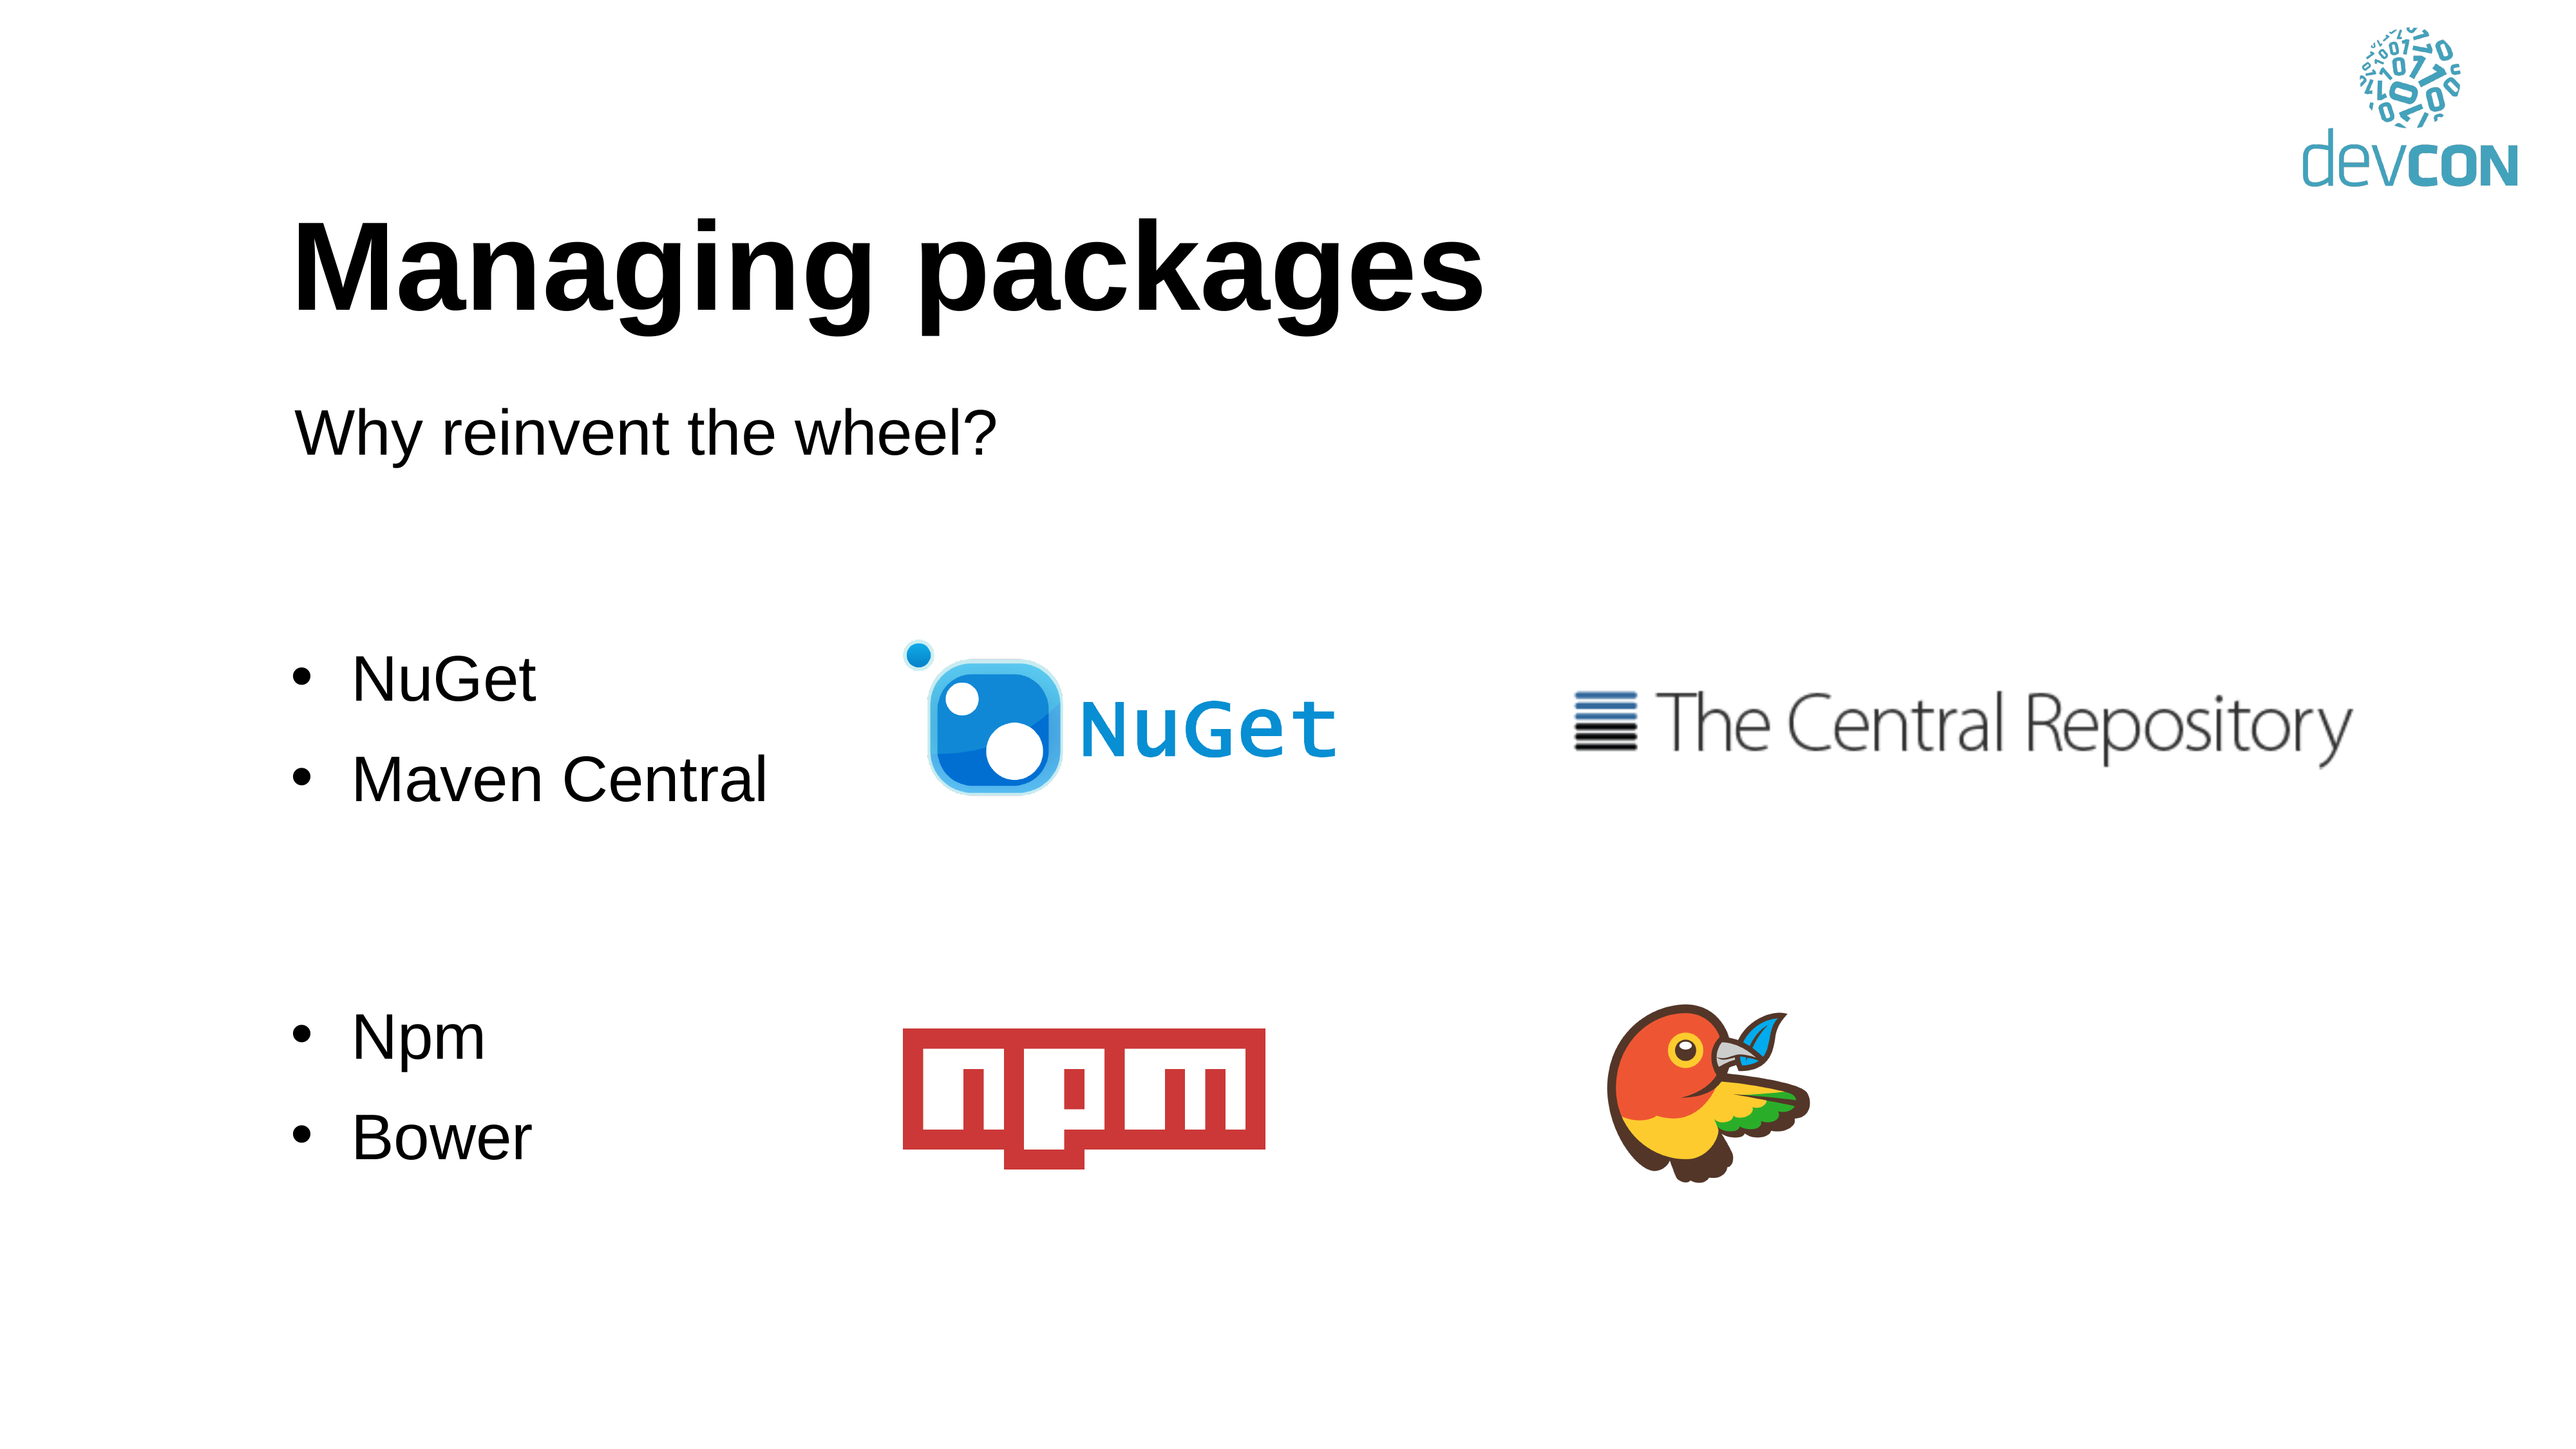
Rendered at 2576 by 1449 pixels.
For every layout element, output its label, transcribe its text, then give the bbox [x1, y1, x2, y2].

picture [1607, 1004, 1810, 1184]
picture [2303, 20, 2517, 187]
picture [1568, 670, 2439, 770]
text_box Npm Bower [283, 963, 2355, 1255]
picture [903, 1028, 1265, 1170]
text_box NuGet Maven Central [283, 606, 2355, 898]
picture [903, 639, 1343, 800]
text_box Why reinvent the wheel? [287, 359, 1959, 475]
title Managing packages [283, 176, 2066, 394]
